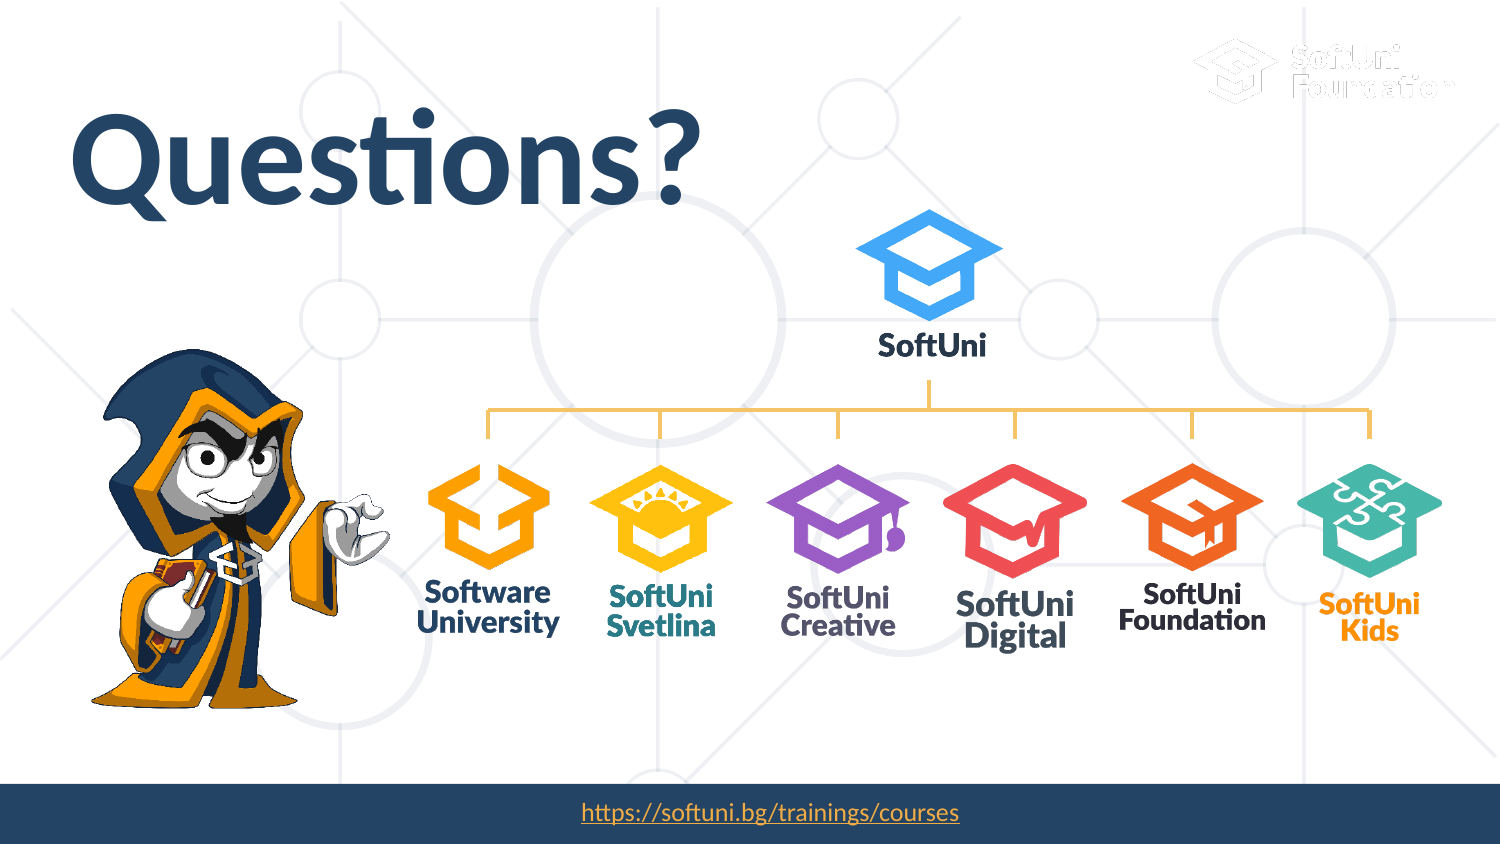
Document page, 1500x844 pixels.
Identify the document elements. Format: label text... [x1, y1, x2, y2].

picture [855, 209, 1003, 357]
picture [20, 273, 560, 783]
picture [589, 464, 733, 637]
picture [766, 464, 910, 636]
list https://softuni.bg/trainings/courses [0, 787, 1491, 833]
picture [1192, 38, 1455, 104]
picture [943, 464, 1087, 658]
picture [1120, 463, 1265, 630]
picture [1297, 464, 1442, 641]
